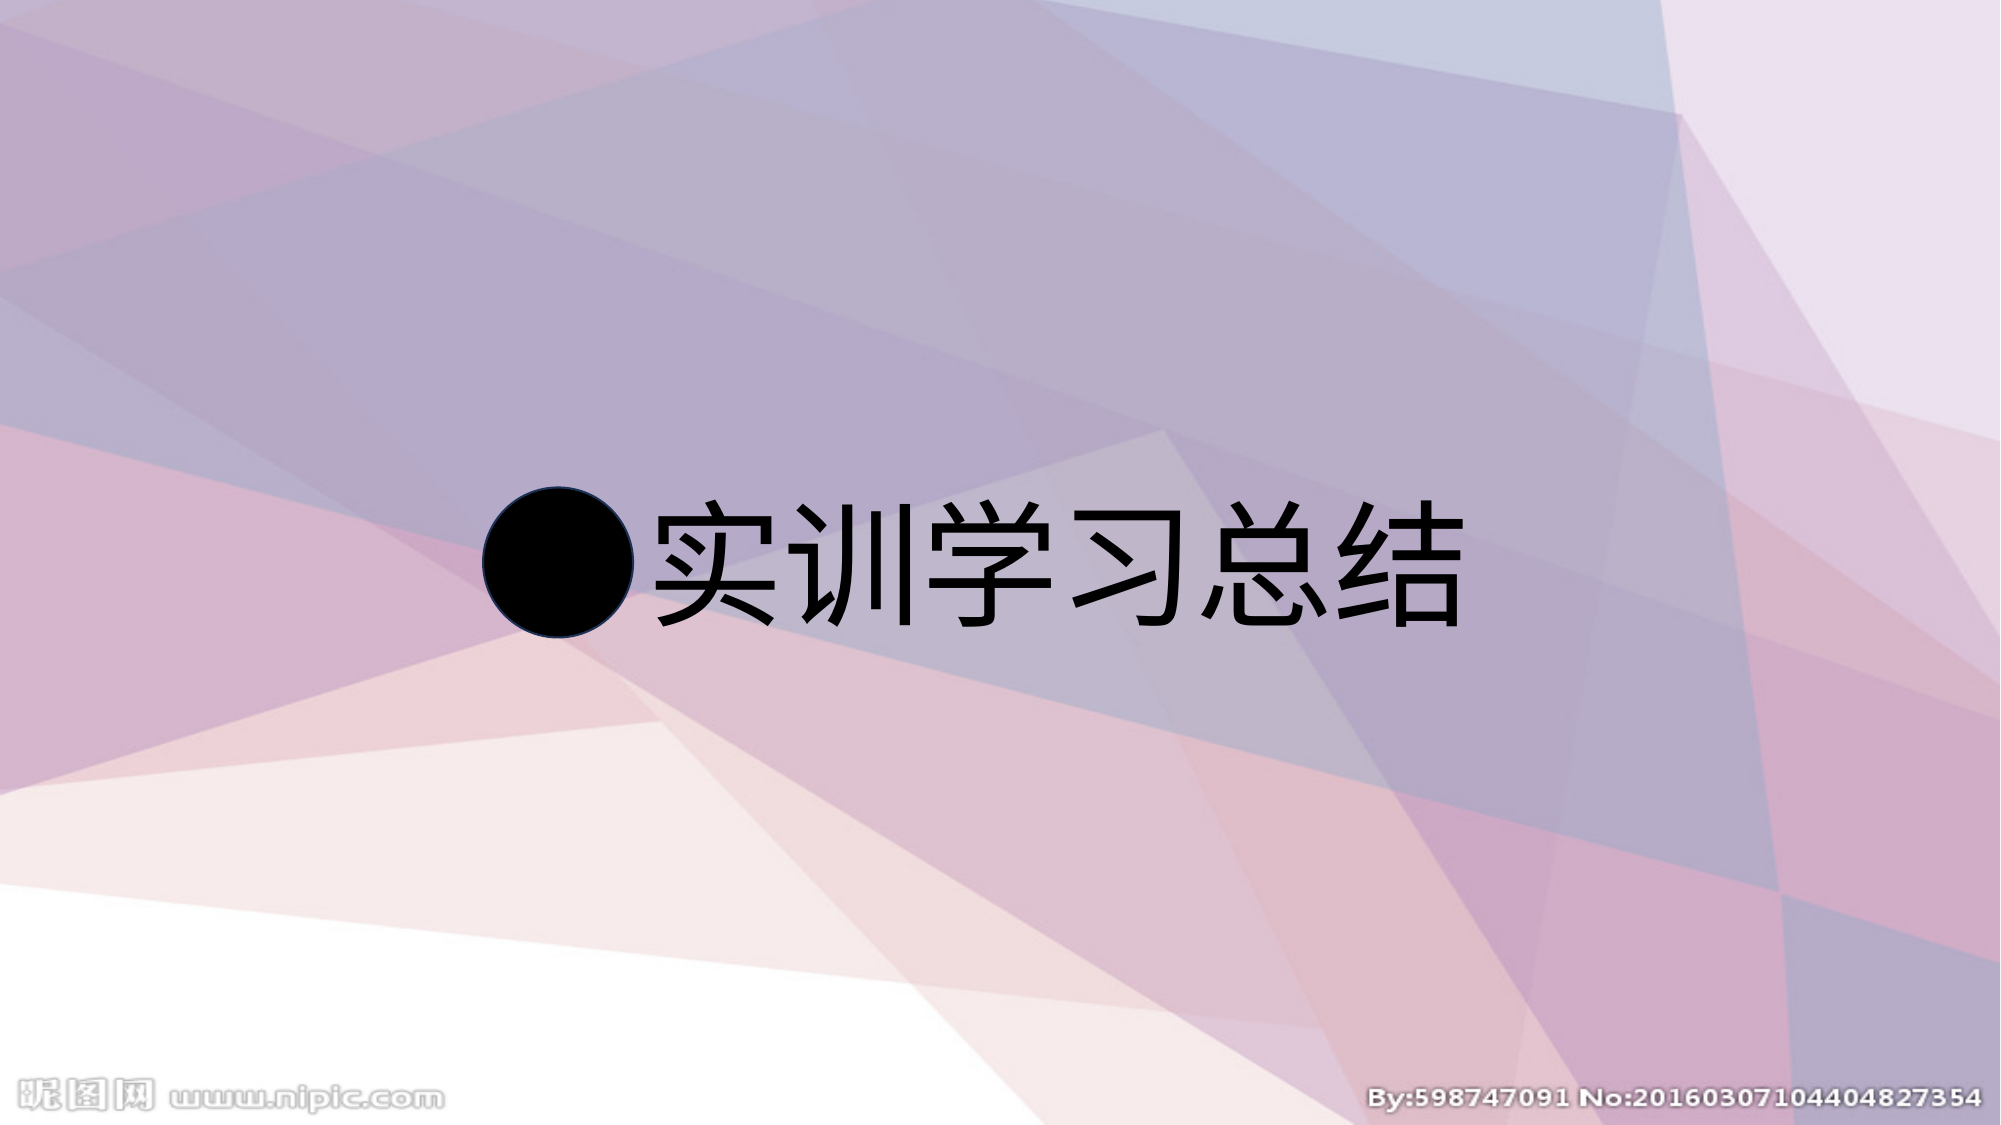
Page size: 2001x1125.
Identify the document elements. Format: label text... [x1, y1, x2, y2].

text_box [482, 486, 631, 639]
text_box 实训学习总结 [631, 471, 1600, 652]
picture [0, 0, 2001, 1125]
